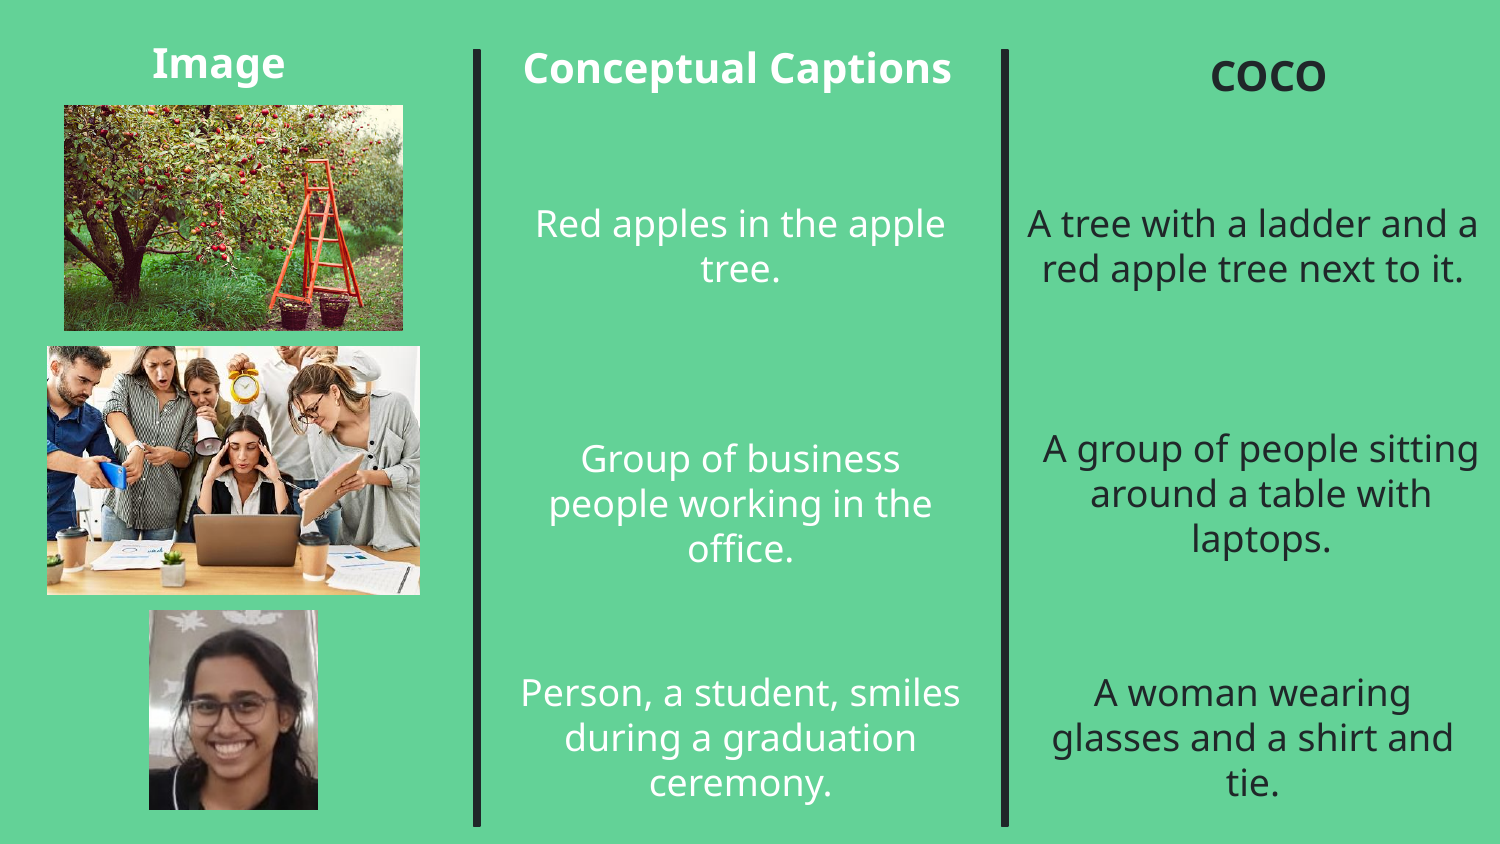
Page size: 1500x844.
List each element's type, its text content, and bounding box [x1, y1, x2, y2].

text_box Person, a student, smiles during a graduation ceremony. [498, 654, 984, 820]
text_box A tree with a ladder and a red apple tree next to it. [1008, 185, 1498, 306]
title Conceptual Captions [480, 0, 933, 149]
picture [47, 346, 421, 595]
text_box Red apples in the apple tree. [495, 185, 986, 306]
title Image [0, 0, 555, 145]
text_box [1001, 157, 1009, 827]
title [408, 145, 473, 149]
text_box A group of people sitting around a table with laptops. [1023, 409, 1500, 575]
picture [64, 105, 403, 331]
text_box A woman wearing glasses and a shirt and tie. [1010, 654, 1496, 820]
text_box [473, 49, 480, 827]
picture [148, 610, 319, 811]
text_box Group of business people working in the office. [502, 420, 980, 586]
title COCO [933, 0, 1500, 157]
